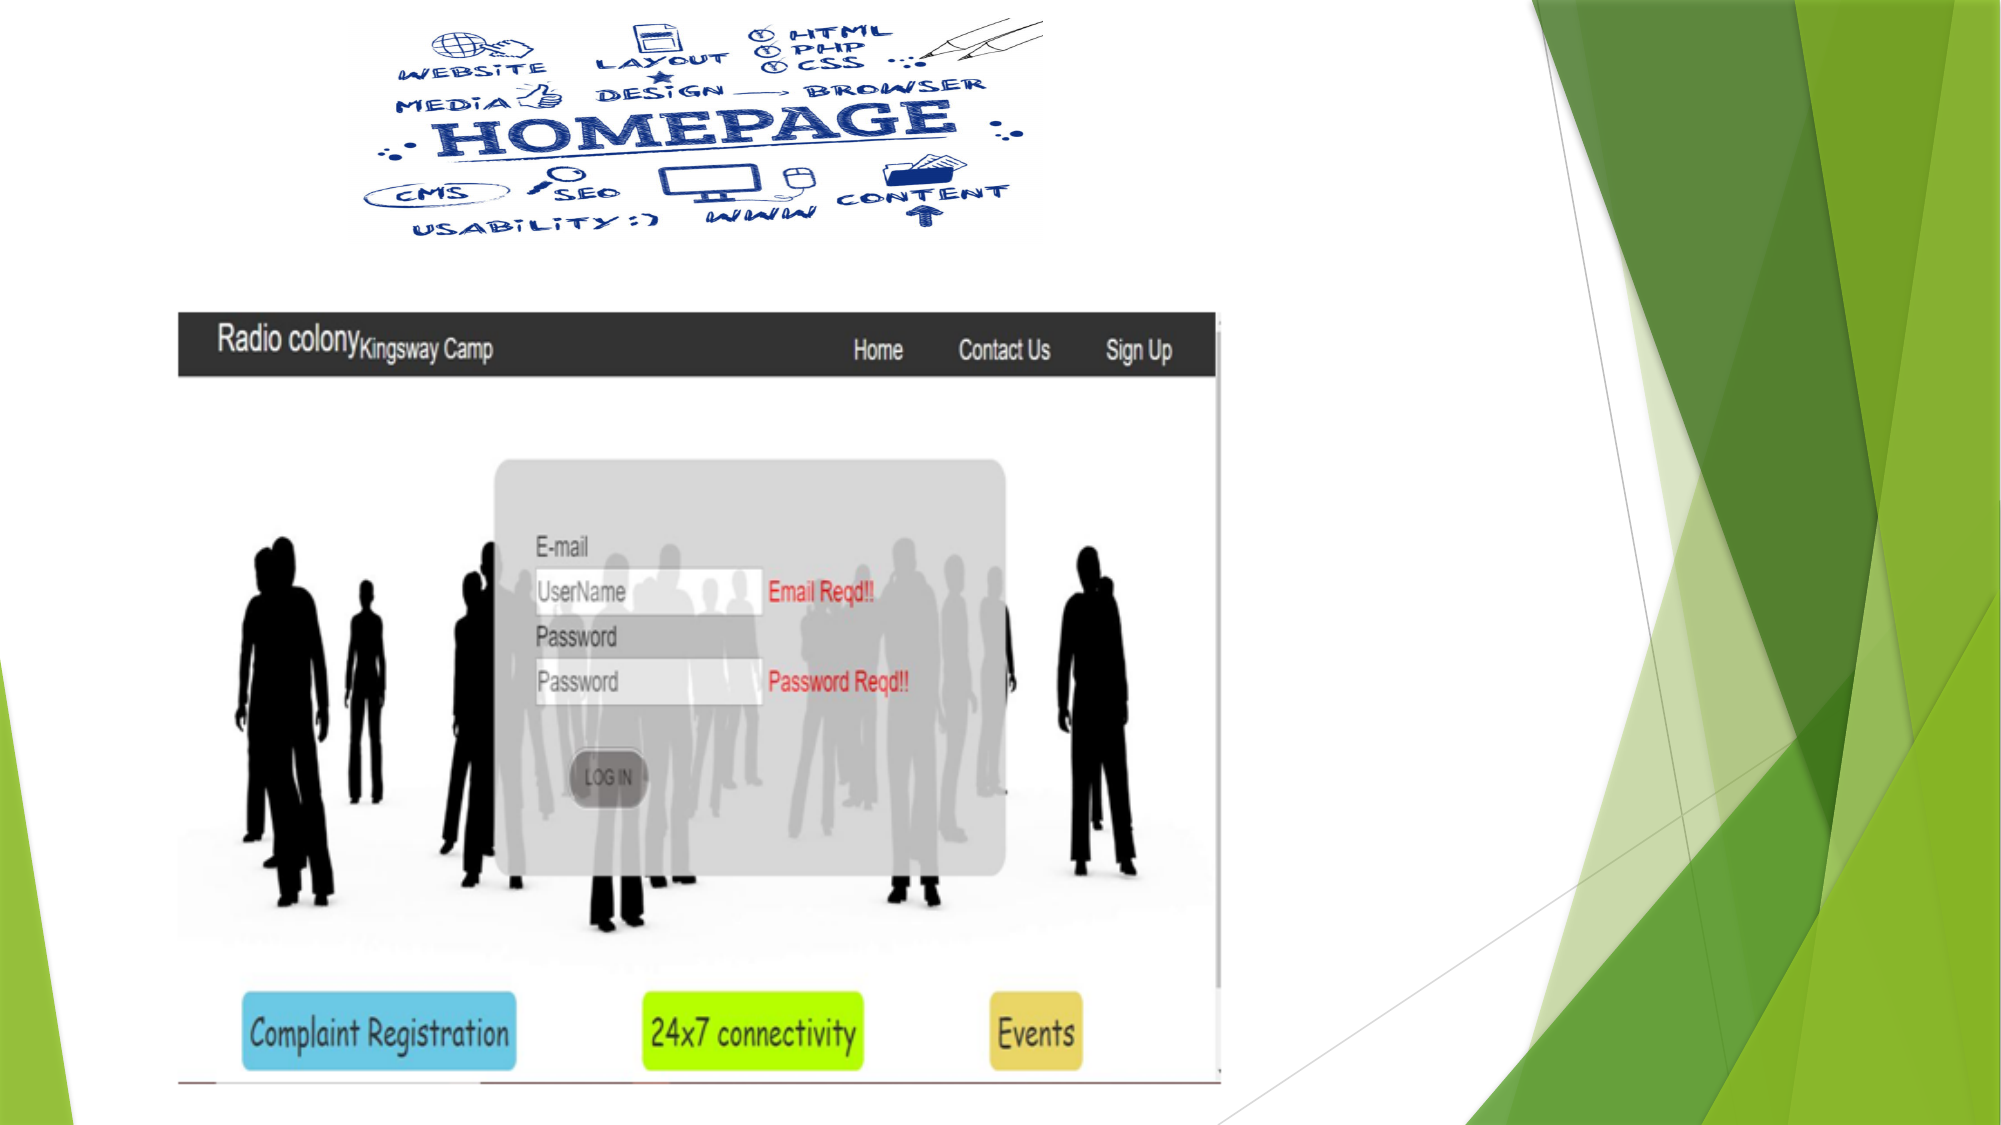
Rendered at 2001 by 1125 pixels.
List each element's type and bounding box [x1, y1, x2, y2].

picture [347, 17, 1043, 244]
picture [174, 308, 1226, 1088]
